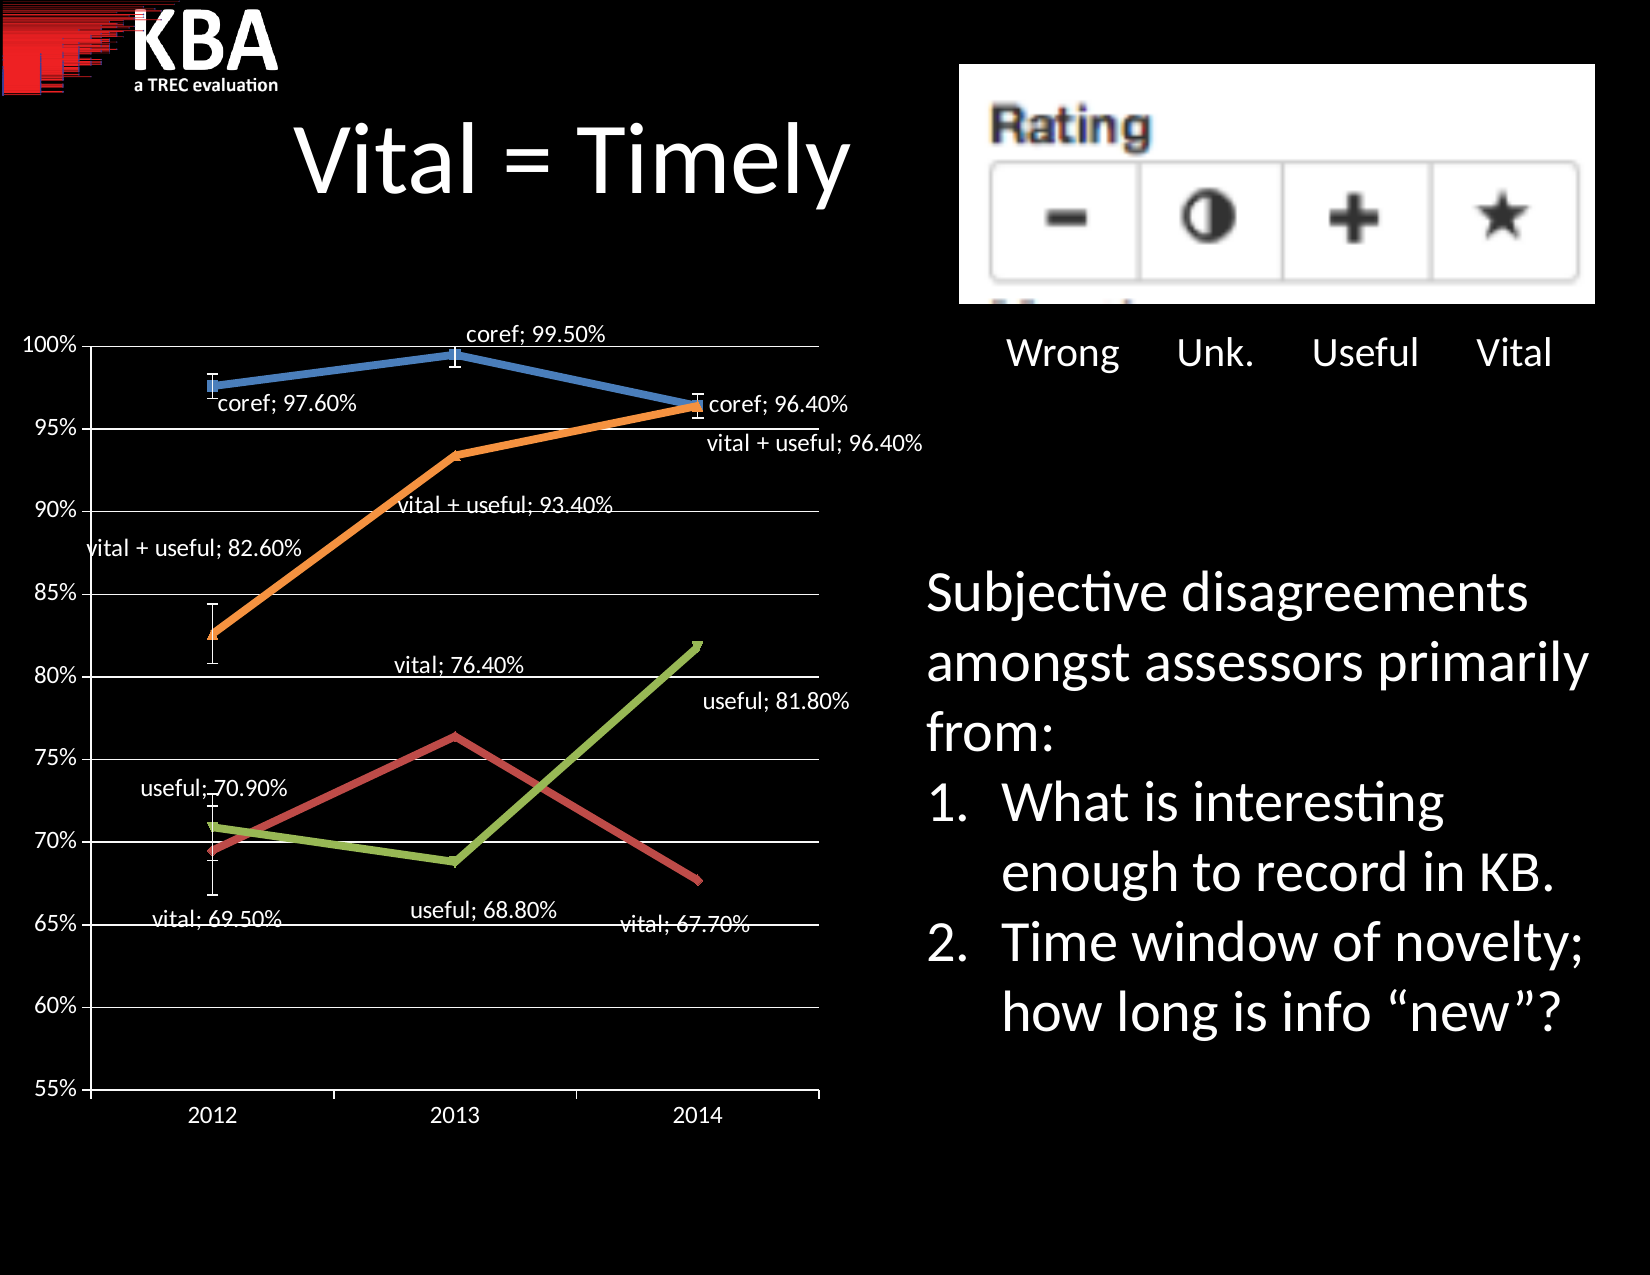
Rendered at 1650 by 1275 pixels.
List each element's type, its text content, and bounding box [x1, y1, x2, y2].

text_box Wrong Unk. Useful Vital [1513, 317, 1569, 383]
text_box Subjective disagreements amongst assessors primarily from: What is interesting enough to record in KB. Time window of novelty; how long is info “new”? [1513, 545, 1617, 1051]
picture [959, 64, 1595, 305]
title Vital = Timely [0, 46, 1315, 260]
chart [0, 291, 1510, 1197]
